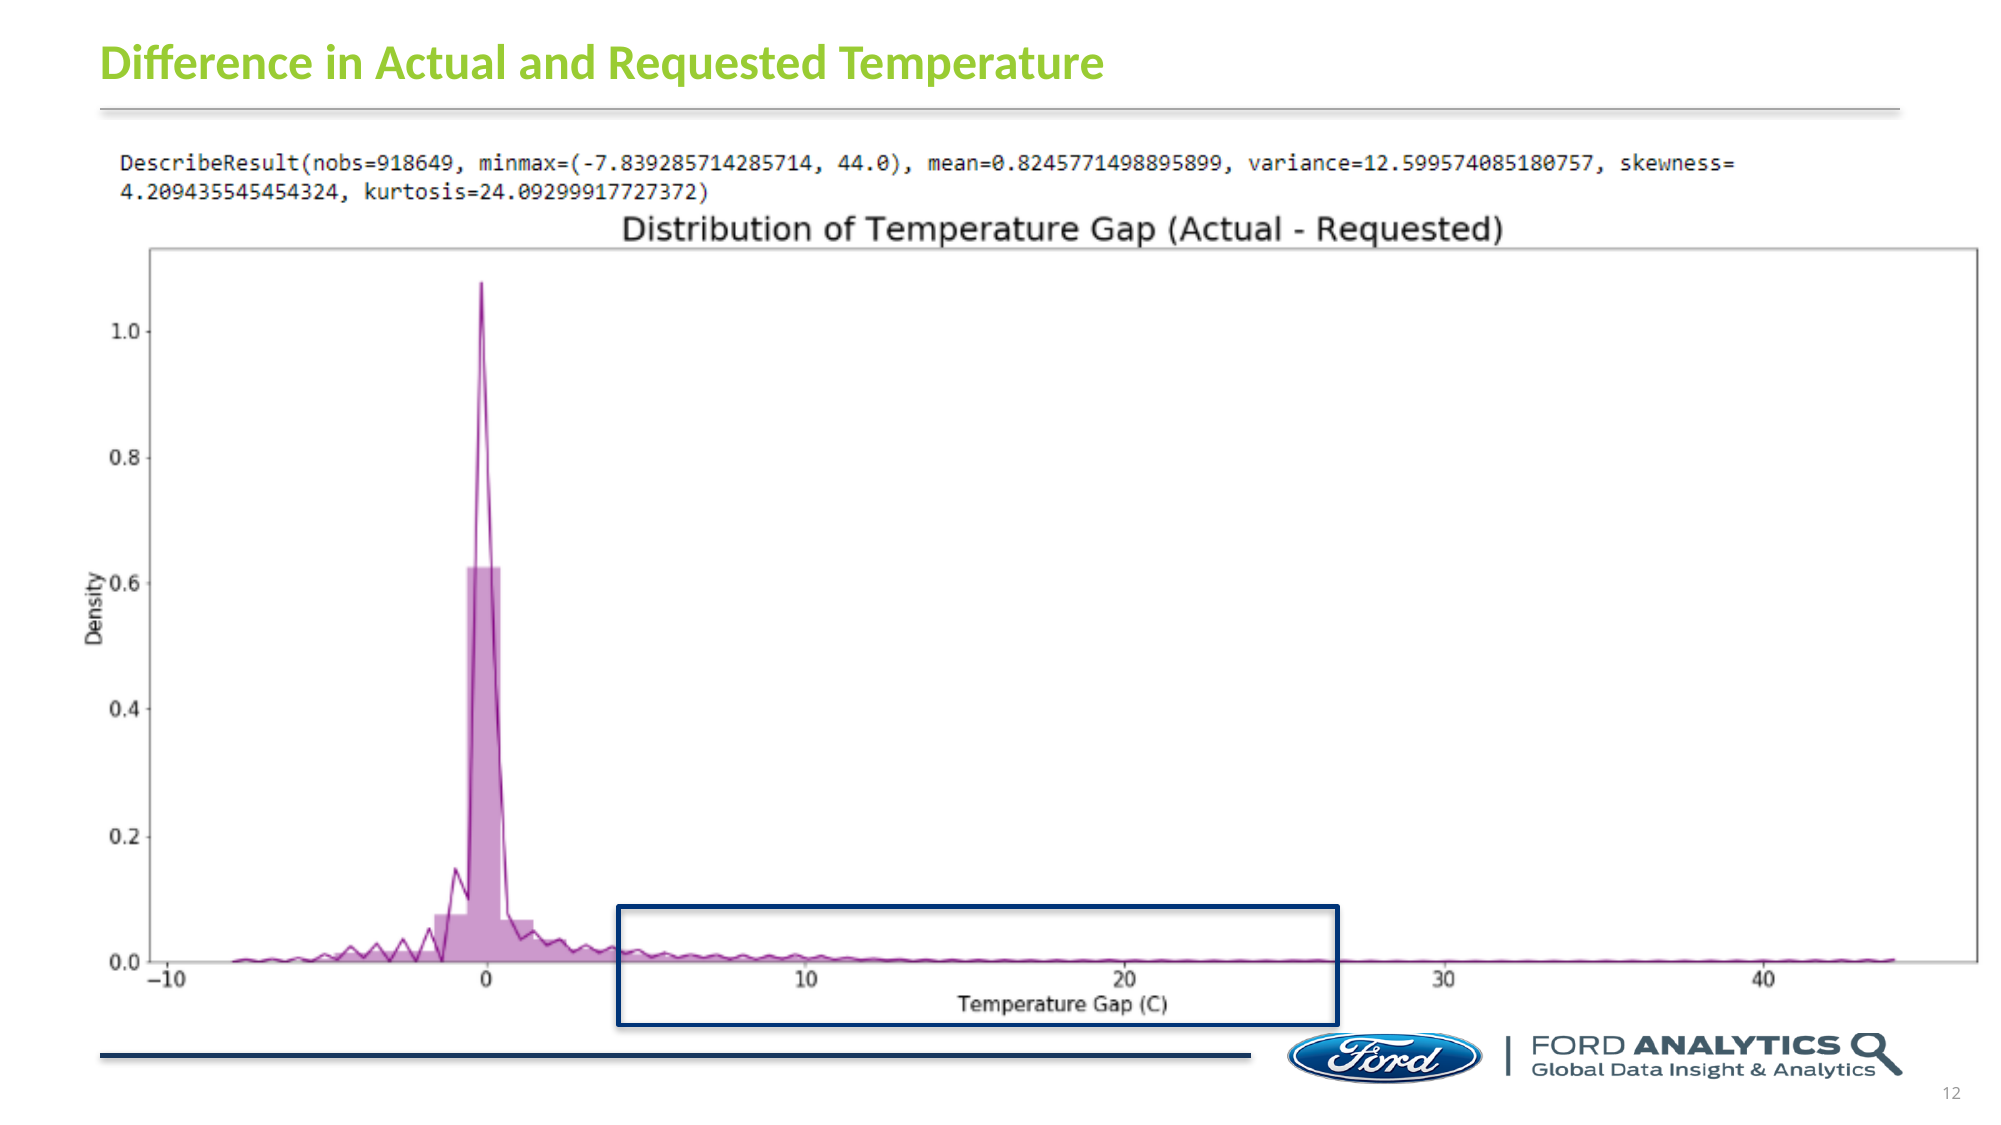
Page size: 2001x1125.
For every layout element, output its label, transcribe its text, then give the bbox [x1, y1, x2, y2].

picture [62, 147, 2000, 1088]
title Difference in Actual and Requested Temperature [99, 19, 1900, 97]
slide_number 12 [1903, 1064, 2000, 1124]
